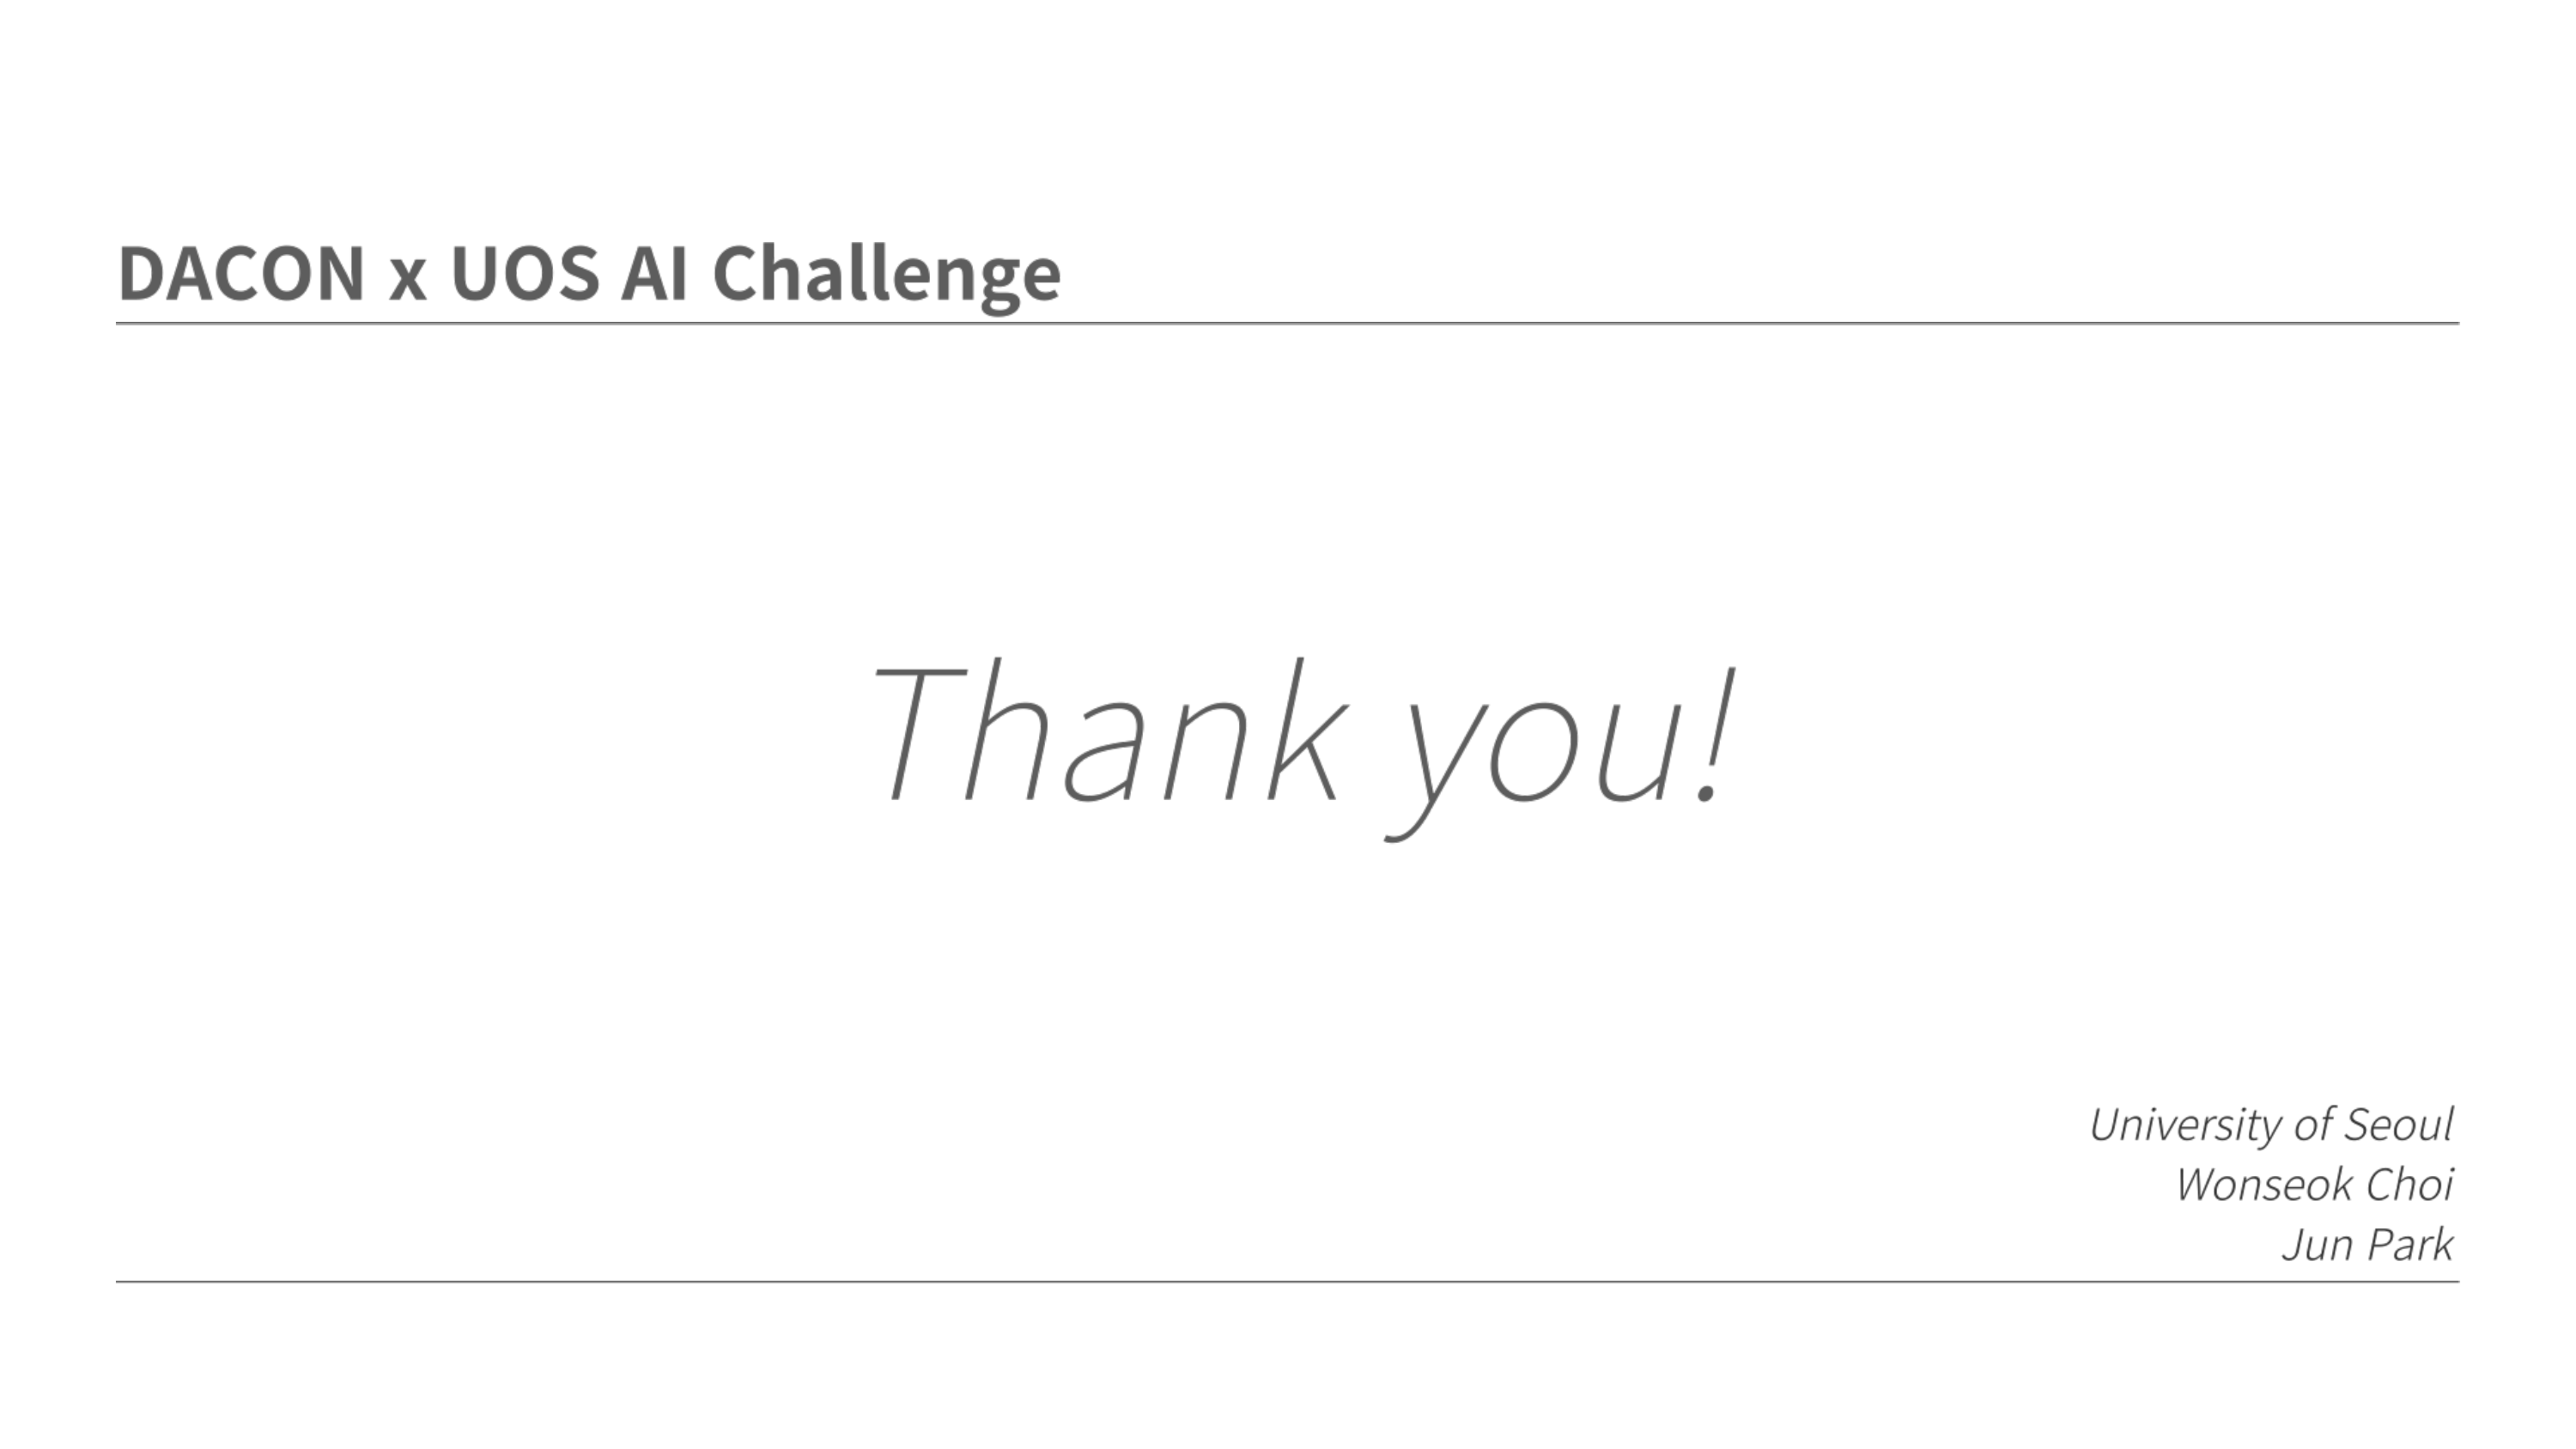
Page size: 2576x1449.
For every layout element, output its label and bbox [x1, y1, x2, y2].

text_box [116, 1280, 1877, 1283]
picture [90, 195, 1135, 392]
text_box [1139, 322, 2460, 325]
picture [0, 538, 2576, 1024]
picture [1881, 1076, 2576, 1317]
